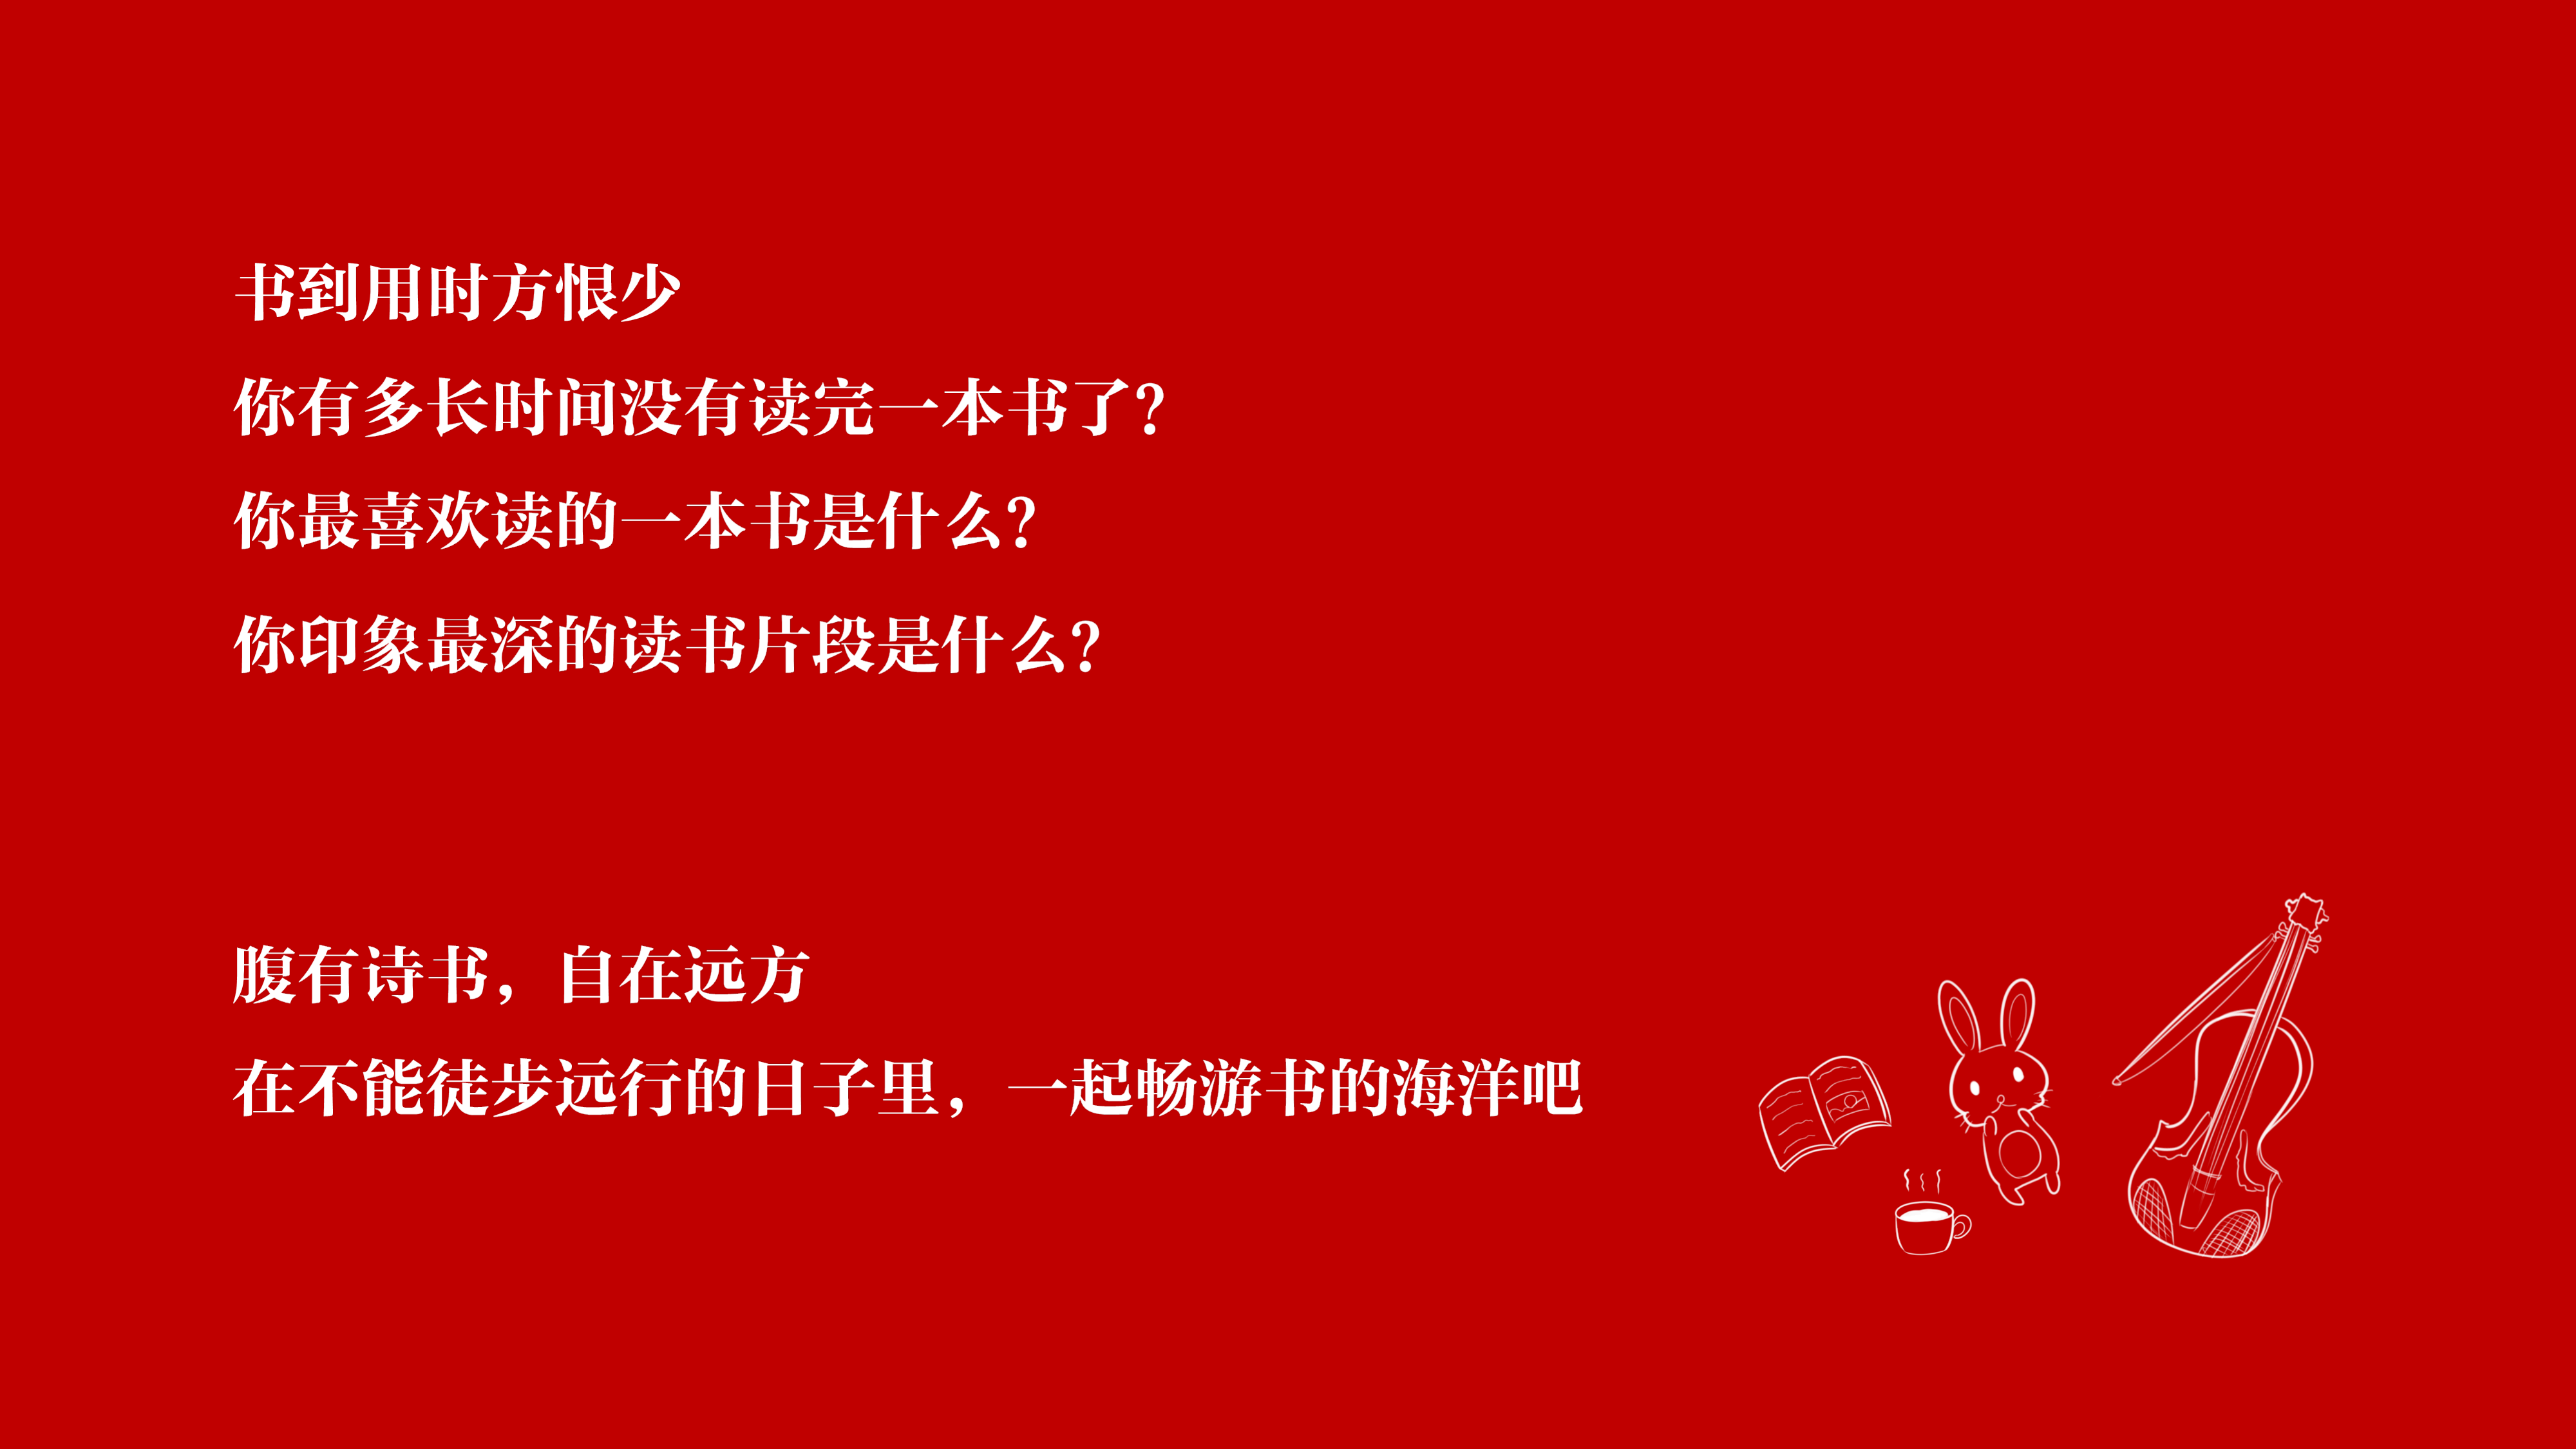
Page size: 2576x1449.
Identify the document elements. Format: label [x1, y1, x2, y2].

picture [193, 234, 2445, 1293]
